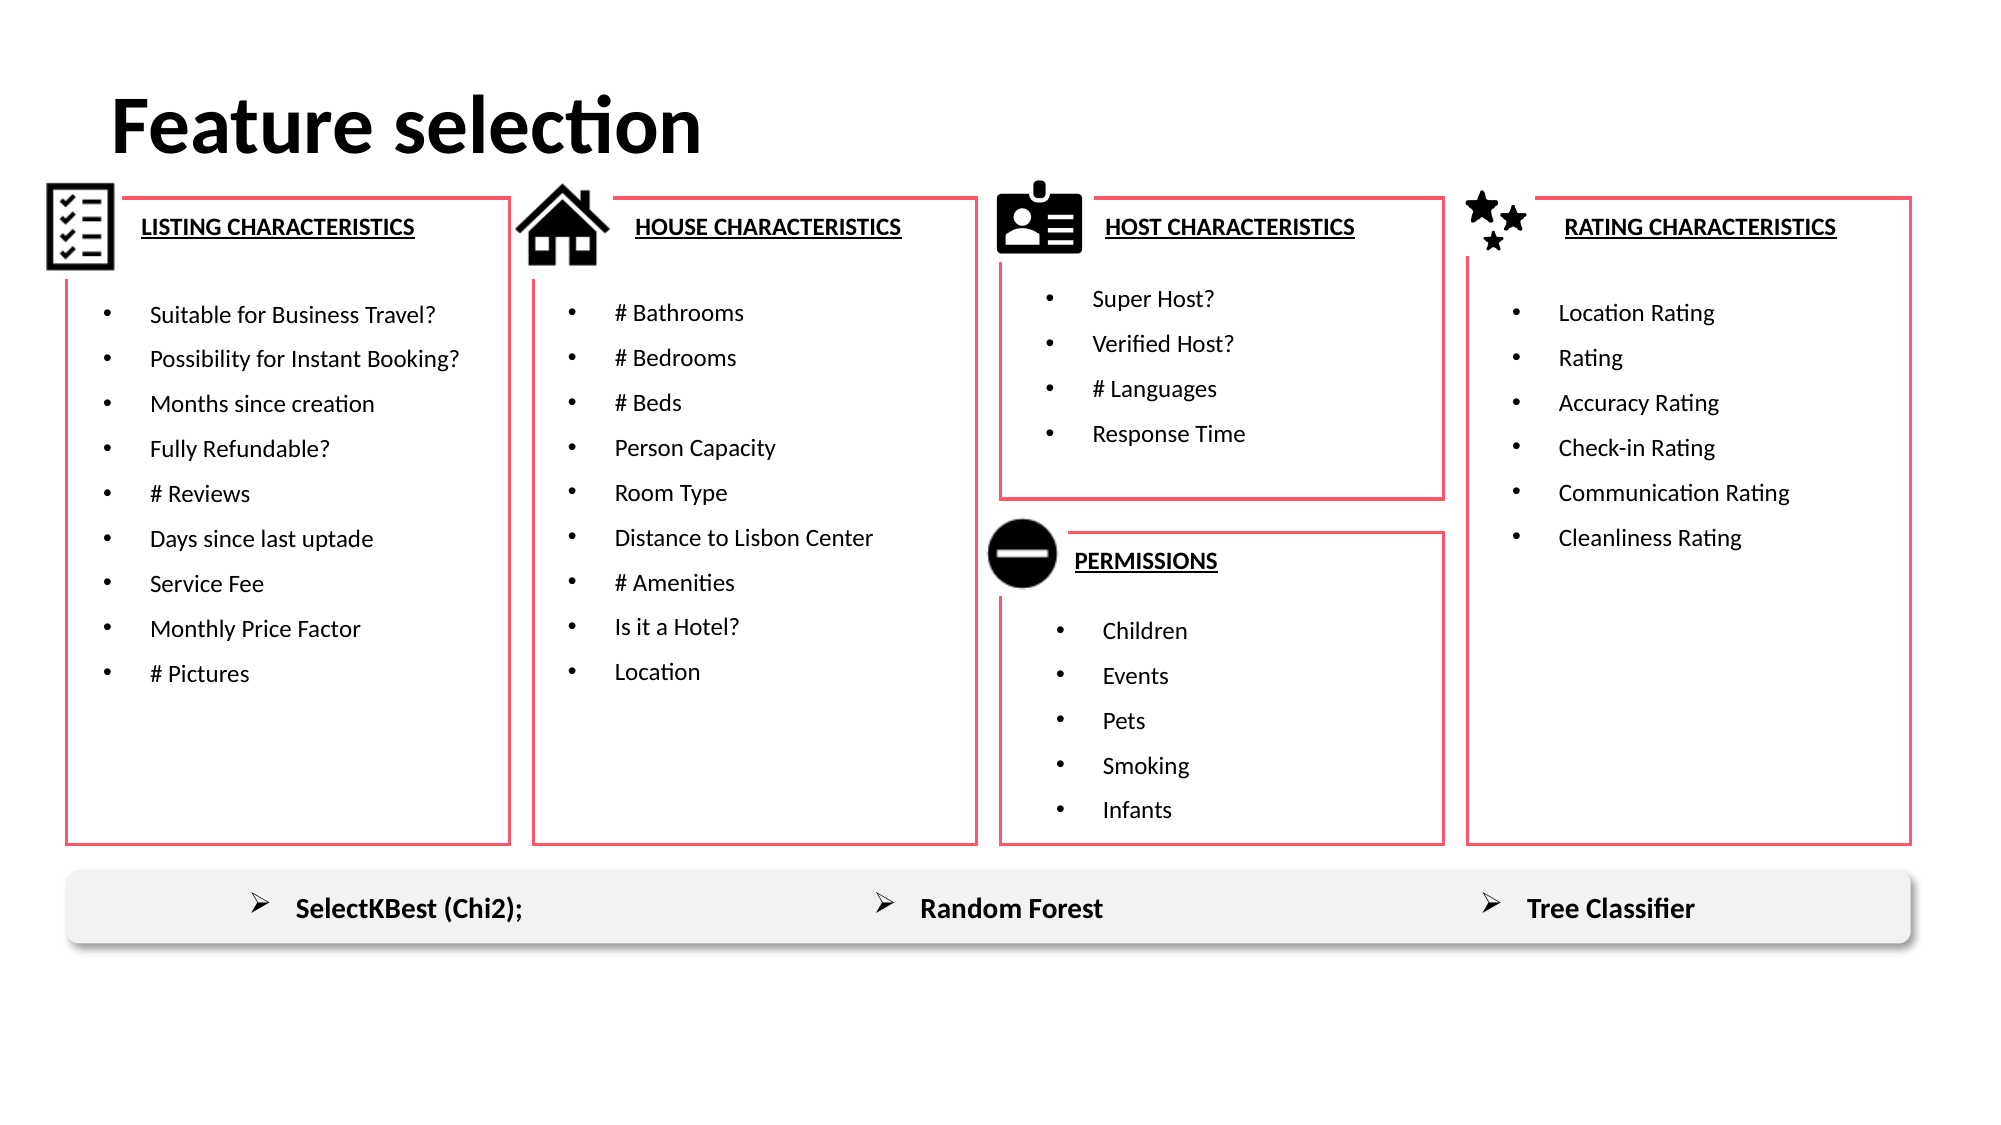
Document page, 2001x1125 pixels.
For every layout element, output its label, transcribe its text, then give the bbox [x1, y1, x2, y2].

text_box LISTING CHARACTERISTICS [126, 203, 431, 248]
text_box SelectKBest (Chi2); Random Forest Tree Classifier [65, 869, 1912, 945]
text_box HOST CHARACTERISTICS [1094, 203, 1371, 248]
picture [1457, 183, 1535, 256]
picture [39, 177, 122, 279]
text_box Feature selection [96, 62, 720, 178]
text_box Super Host? Verified Host? # Languages Response Time [1030, 260, 1262, 455]
text_box RATING CHARACTERISTICS [1549, 203, 1852, 248]
text_box Suitable for Business Travel? Possibility for Instant Booking? Months since creation Fully Refundable? # Reviews Days since last uptade Service Fee Monthly Price Factor # Pictures [88, 275, 476, 740]
text_box PERMISSIONS [1068, 537, 1234, 583]
text_box # Bathrooms # Bedrooms # Beds Person Capacity Room Type Distance to Lisbon Center # Amenities Is it a Hotel? Location [553, 274, 890, 738]
text_box [1000, 531, 1444, 846]
text_box [533, 197, 977, 846]
text_box [66, 197, 510, 846]
picture [979, 510, 1068, 596]
picture [515, 177, 613, 279]
text_box [1467, 197, 1912, 846]
text_box [1000, 197, 1445, 500]
text_box HOUSE CHARACTERISTICS [620, 203, 917, 248]
picture [986, 177, 1094, 262]
text_box Location Rating Rating Accuracy Rating Check-in Rating Communication Rating Cleanliness Rating [1497, 274, 1806, 559]
text_box Children Events Pets Smoking Infants [1041, 592, 1205, 832]
